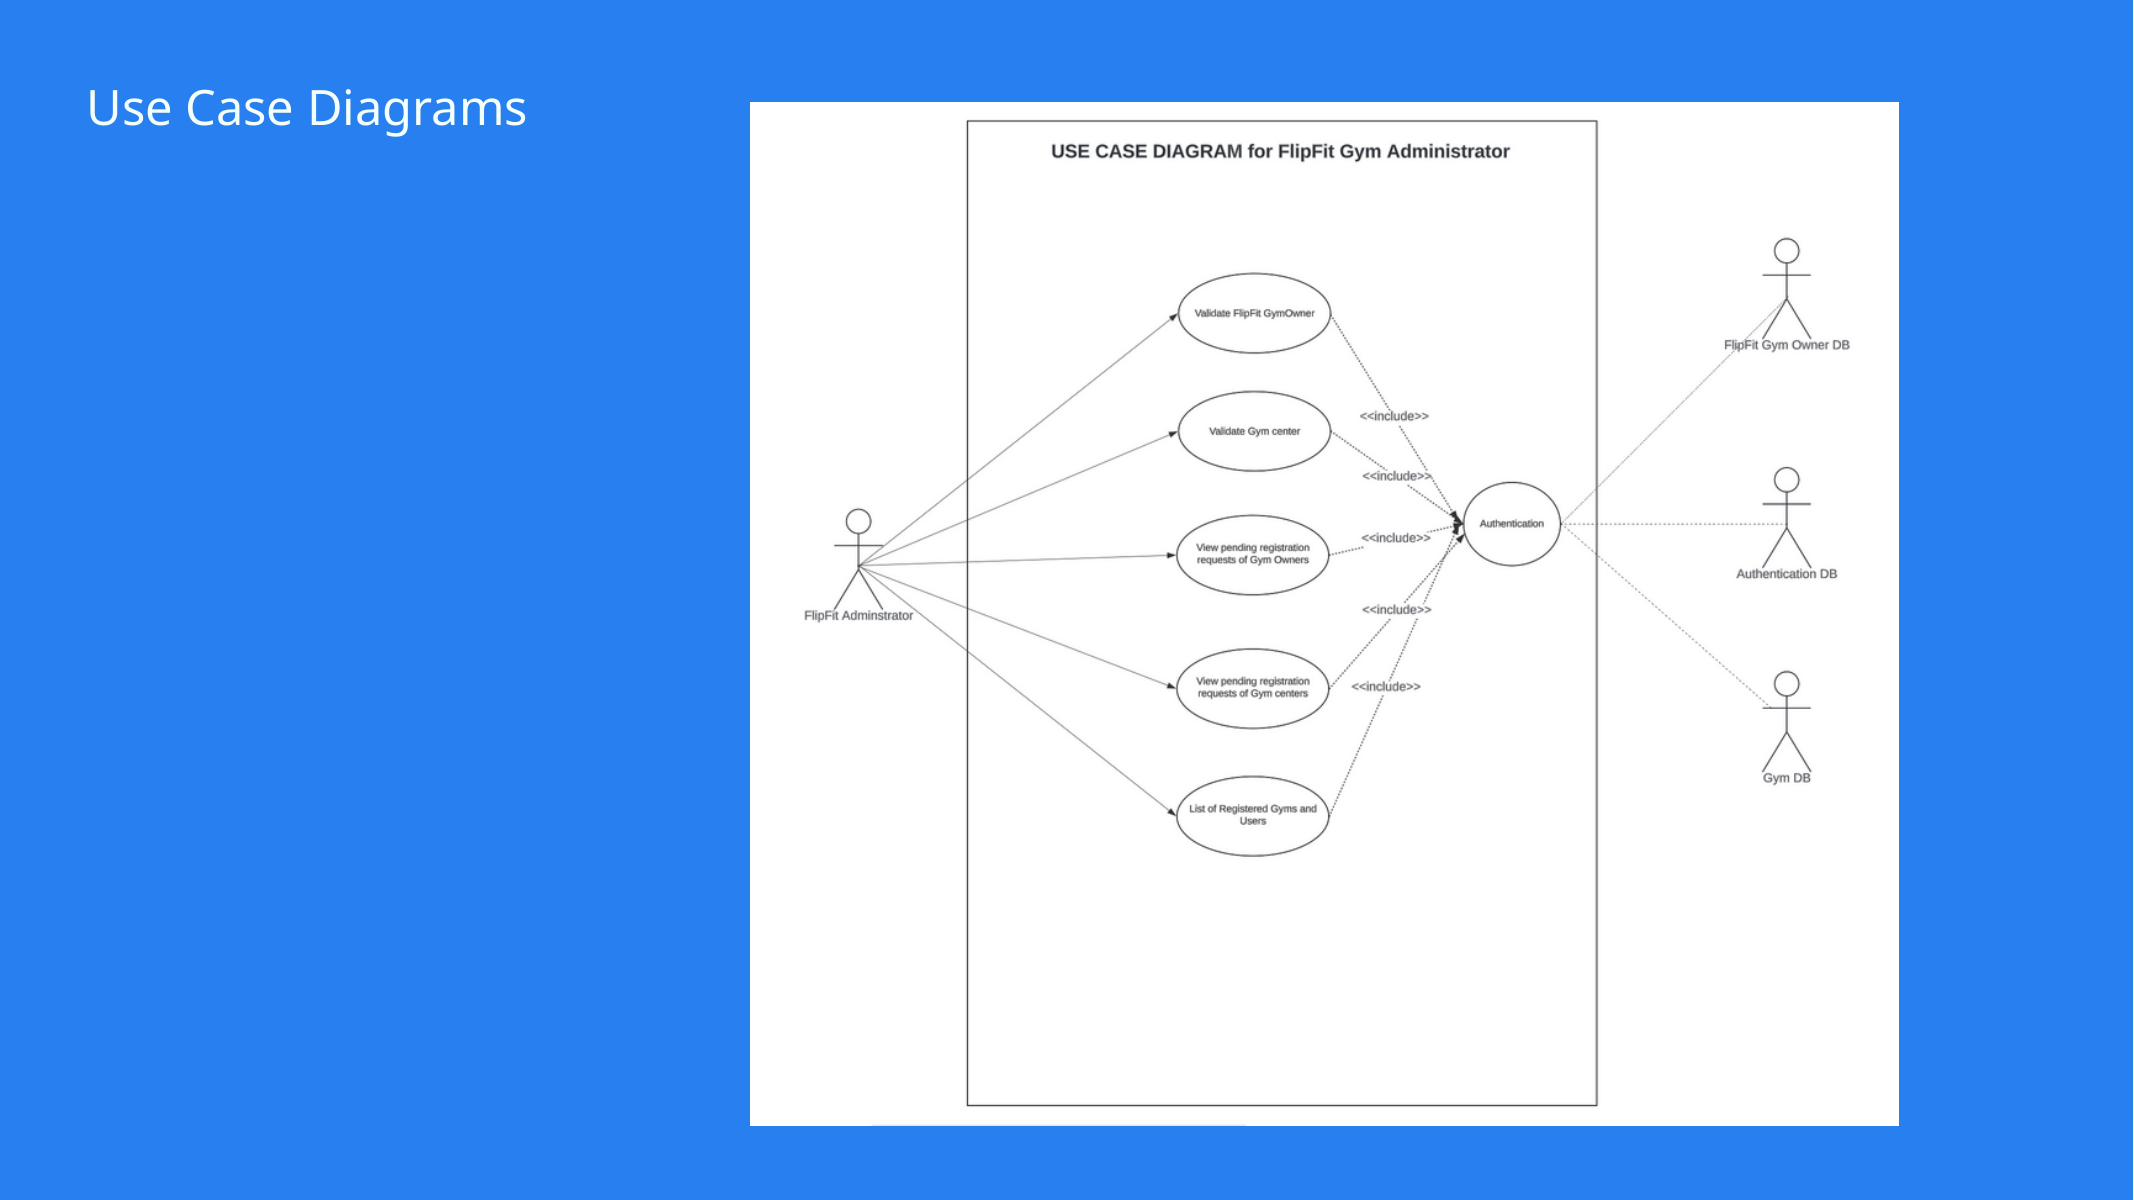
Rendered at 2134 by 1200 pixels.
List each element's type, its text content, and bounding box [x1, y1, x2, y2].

text_box Use Case Diagrams [80, 67, 534, 136]
text_box [750, 102, 1899, 1126]
